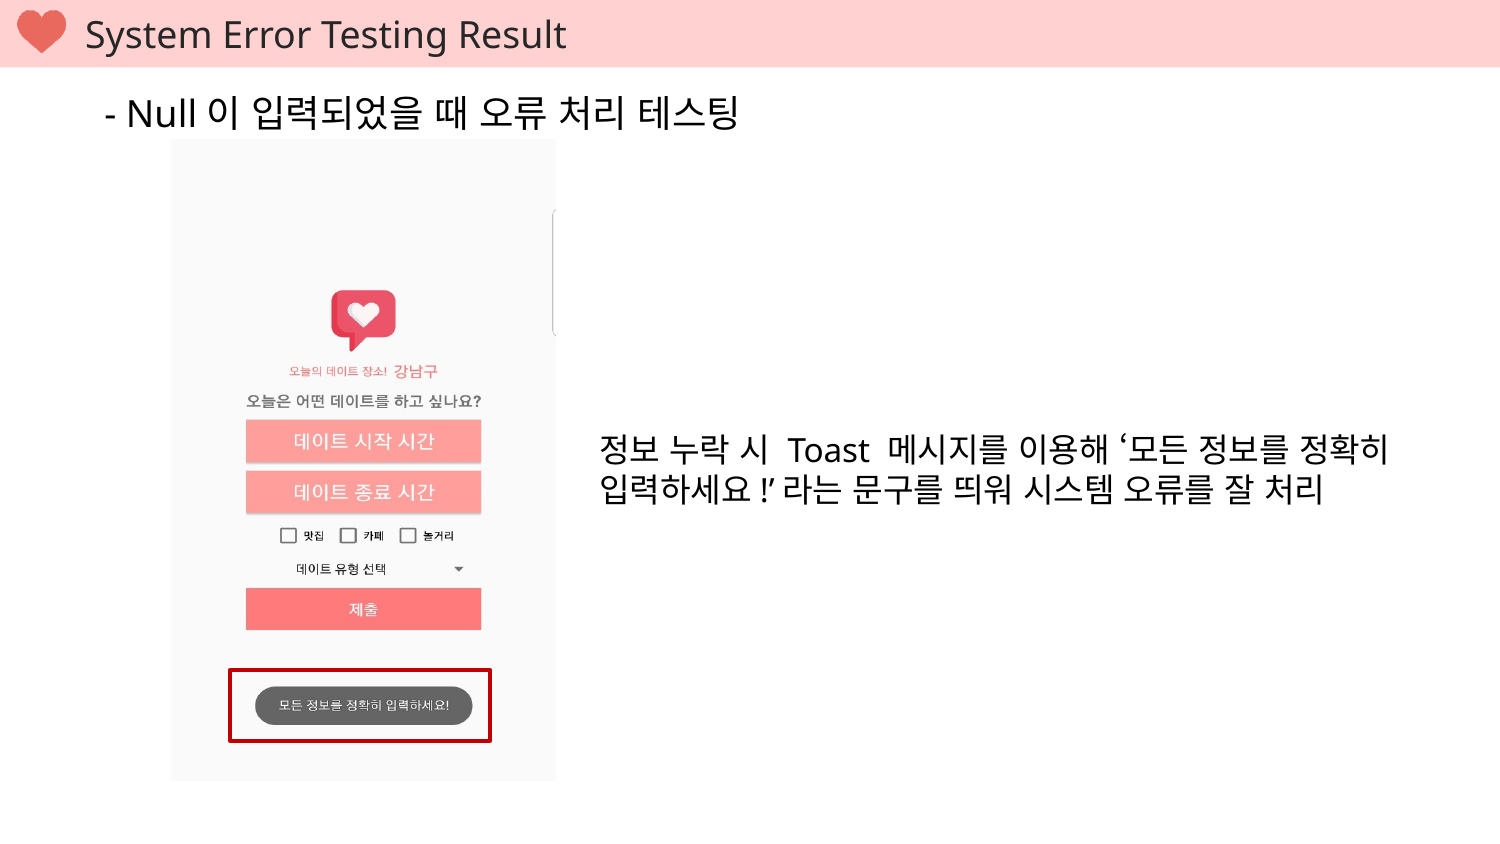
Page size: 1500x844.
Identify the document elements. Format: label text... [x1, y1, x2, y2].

text_box [0, 0, 1500, 70]
picture [170, 138, 557, 781]
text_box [17, 3, 593, 65]
text_box 정보 누락 시 Toast 메시지를 이용해 ‘모든 정보를 정확히 입력하세요!’라는 문구를 띄워 시스템 오류를 잘 처리 [584, 421, 1471, 517]
text_box - Null이 입력되었을 때 오류 처리 테스팅 [89, 79, 757, 143]
